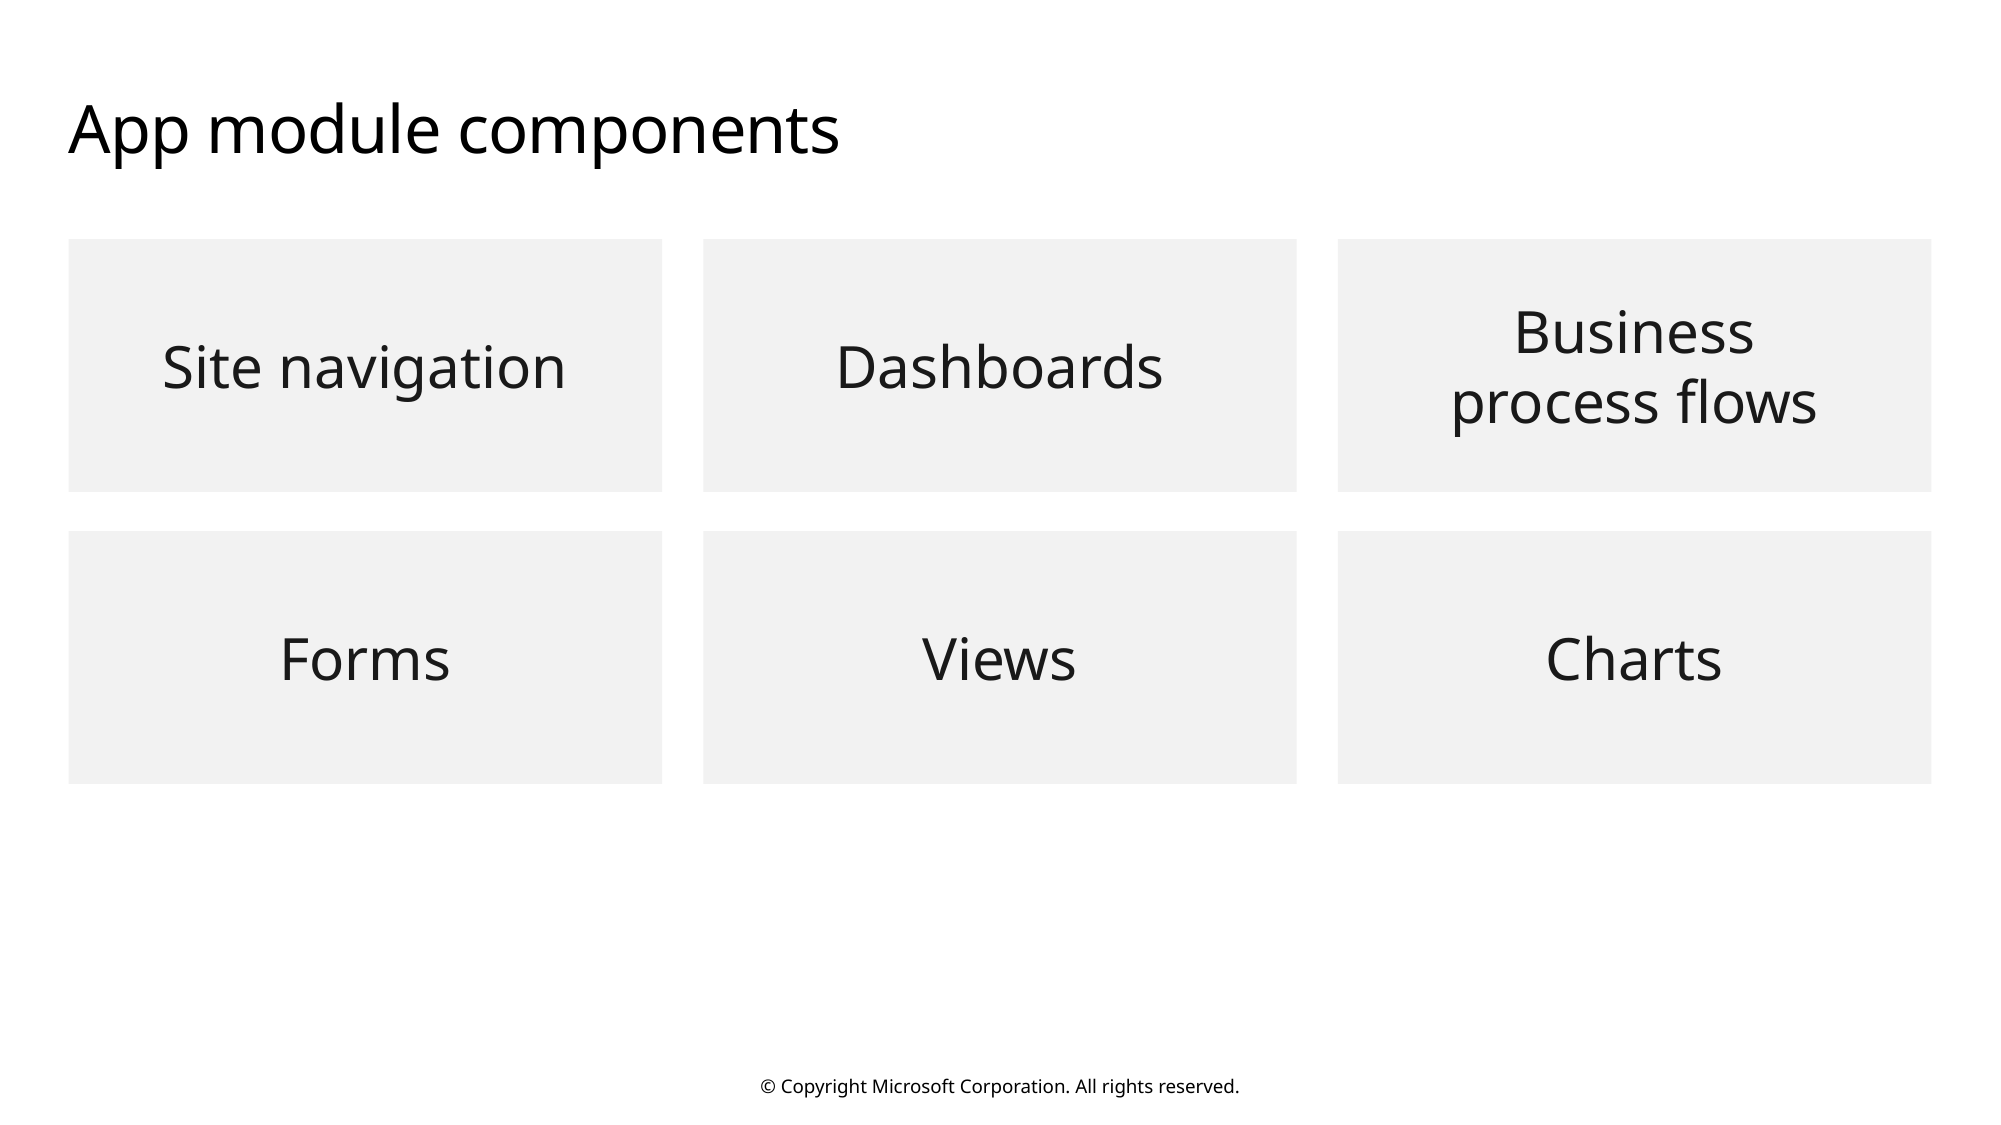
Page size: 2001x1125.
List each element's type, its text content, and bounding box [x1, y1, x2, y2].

text_box Charts [1337, 530, 1932, 785]
text_box Business process flows [1337, 238, 1932, 493]
text_box Views [702, 530, 1298, 785]
text_box Forms [68, 530, 663, 785]
title App module components [68, 72, 1930, 184]
text_box Site navigation [68, 238, 663, 493]
text_box Dashboards [702, 238, 1298, 493]
